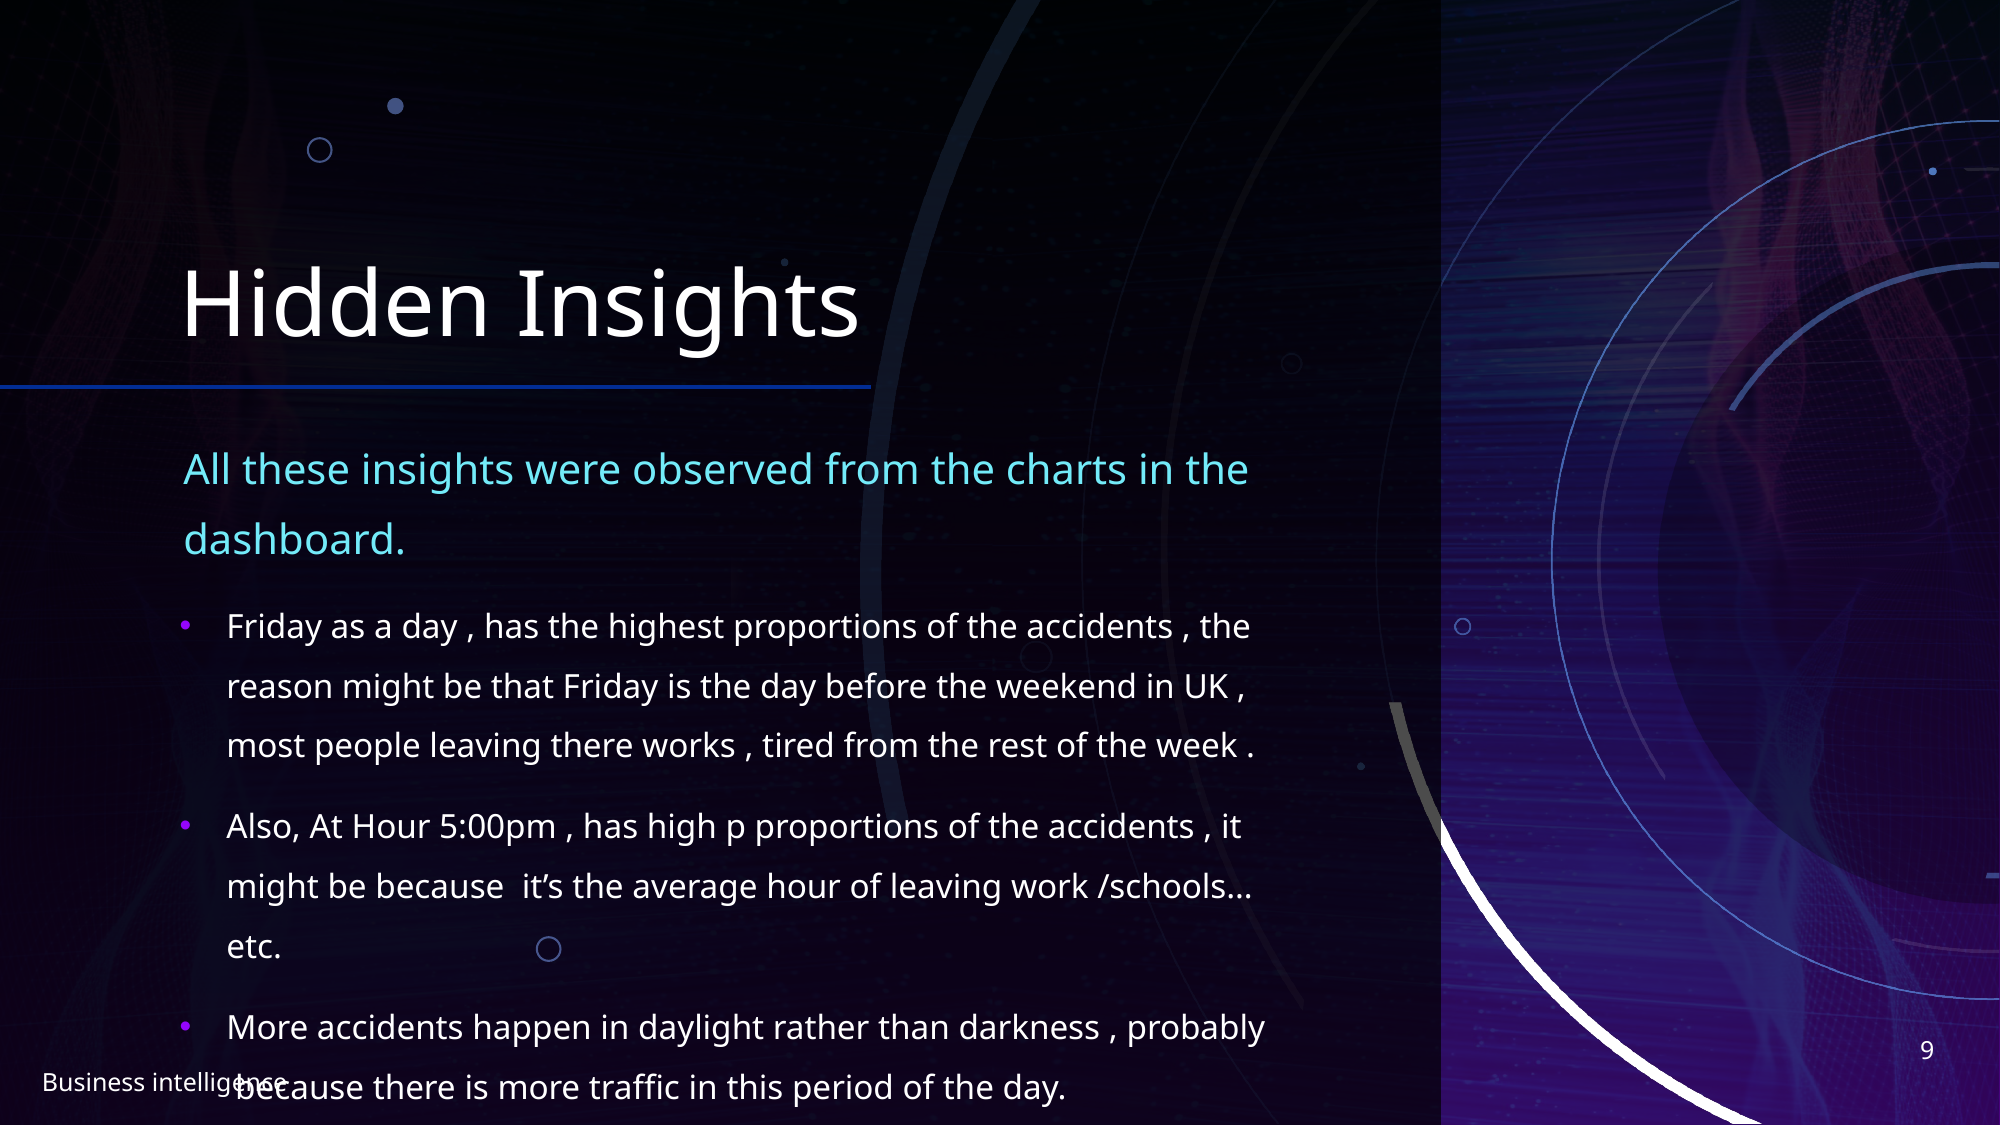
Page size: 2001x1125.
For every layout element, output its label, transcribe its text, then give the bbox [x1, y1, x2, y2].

list Friday as a day , has the highest proportions of the accidents , the reason might be that Friday is the day before the weekend in UK , most people leaving there works , tired from the rest of the week . Also, At Hour 5:00pm , has high p proportions of the accidents , it might be because it’s the average hour of leaving work /schools…etc. More accidents happen in daylight rather than darkness , probably because there is more traffic in this period of the day. [164, 577, 1295, 1052]
list All these insights were observed from the charts in the dashboard. [168, 415, 1299, 573]
title Hidden Insights [164, 172, 1299, 364]
slide_number 9 [1499, 1021, 1950, 1082]
footer Business intelligence [26, 1051, 702, 1112]
picture [730, 0, 2000, 1124]
